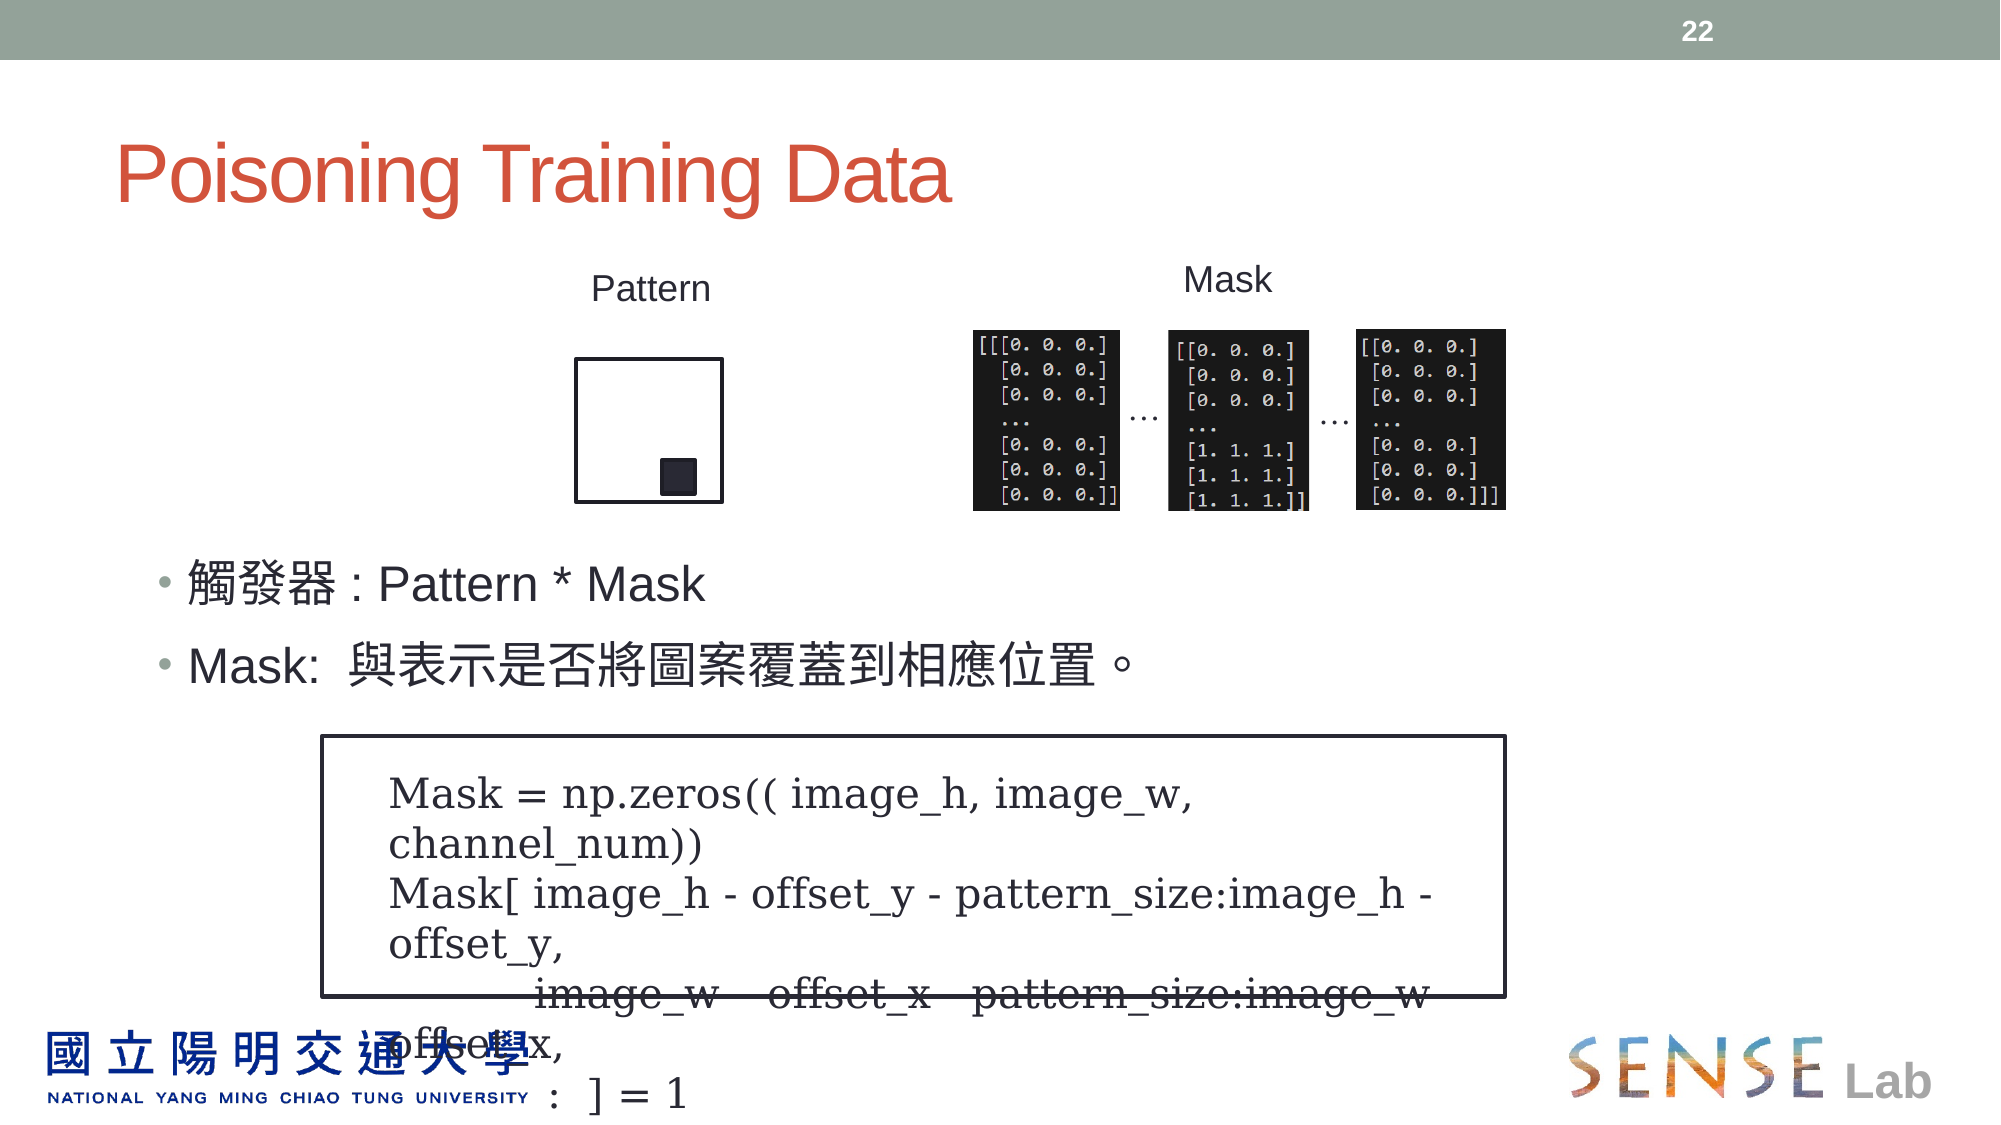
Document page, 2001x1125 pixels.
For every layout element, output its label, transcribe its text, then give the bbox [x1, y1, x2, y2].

slide_number 22 [1666, 3, 1900, 57]
picture [1569, 1034, 1823, 1098]
list 觸發器: Pattern * Mask Mask: 與表示是否將圖案覆蓋到相應位置。 [142, 543, 1966, 1023]
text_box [575, 358, 723, 503]
text_box Mask [1168, 247, 1341, 308]
picture [37, 1022, 373, 1110]
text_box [973, 329, 1506, 511]
text_box Mask = np.zeros(( image_h, image_w, channel_num)) Mask[ image_h - offset_y - pattern_size:image_h - offset_y, image_w – offset_x - pattern_size:image_w - offset_x, : ] = 1 [373, 759, 1527, 1125]
text_box Pattern [576, 257, 749, 317]
title Poisoning Training Data [99, 87, 1900, 250]
text_box [320, 734, 1507, 999]
